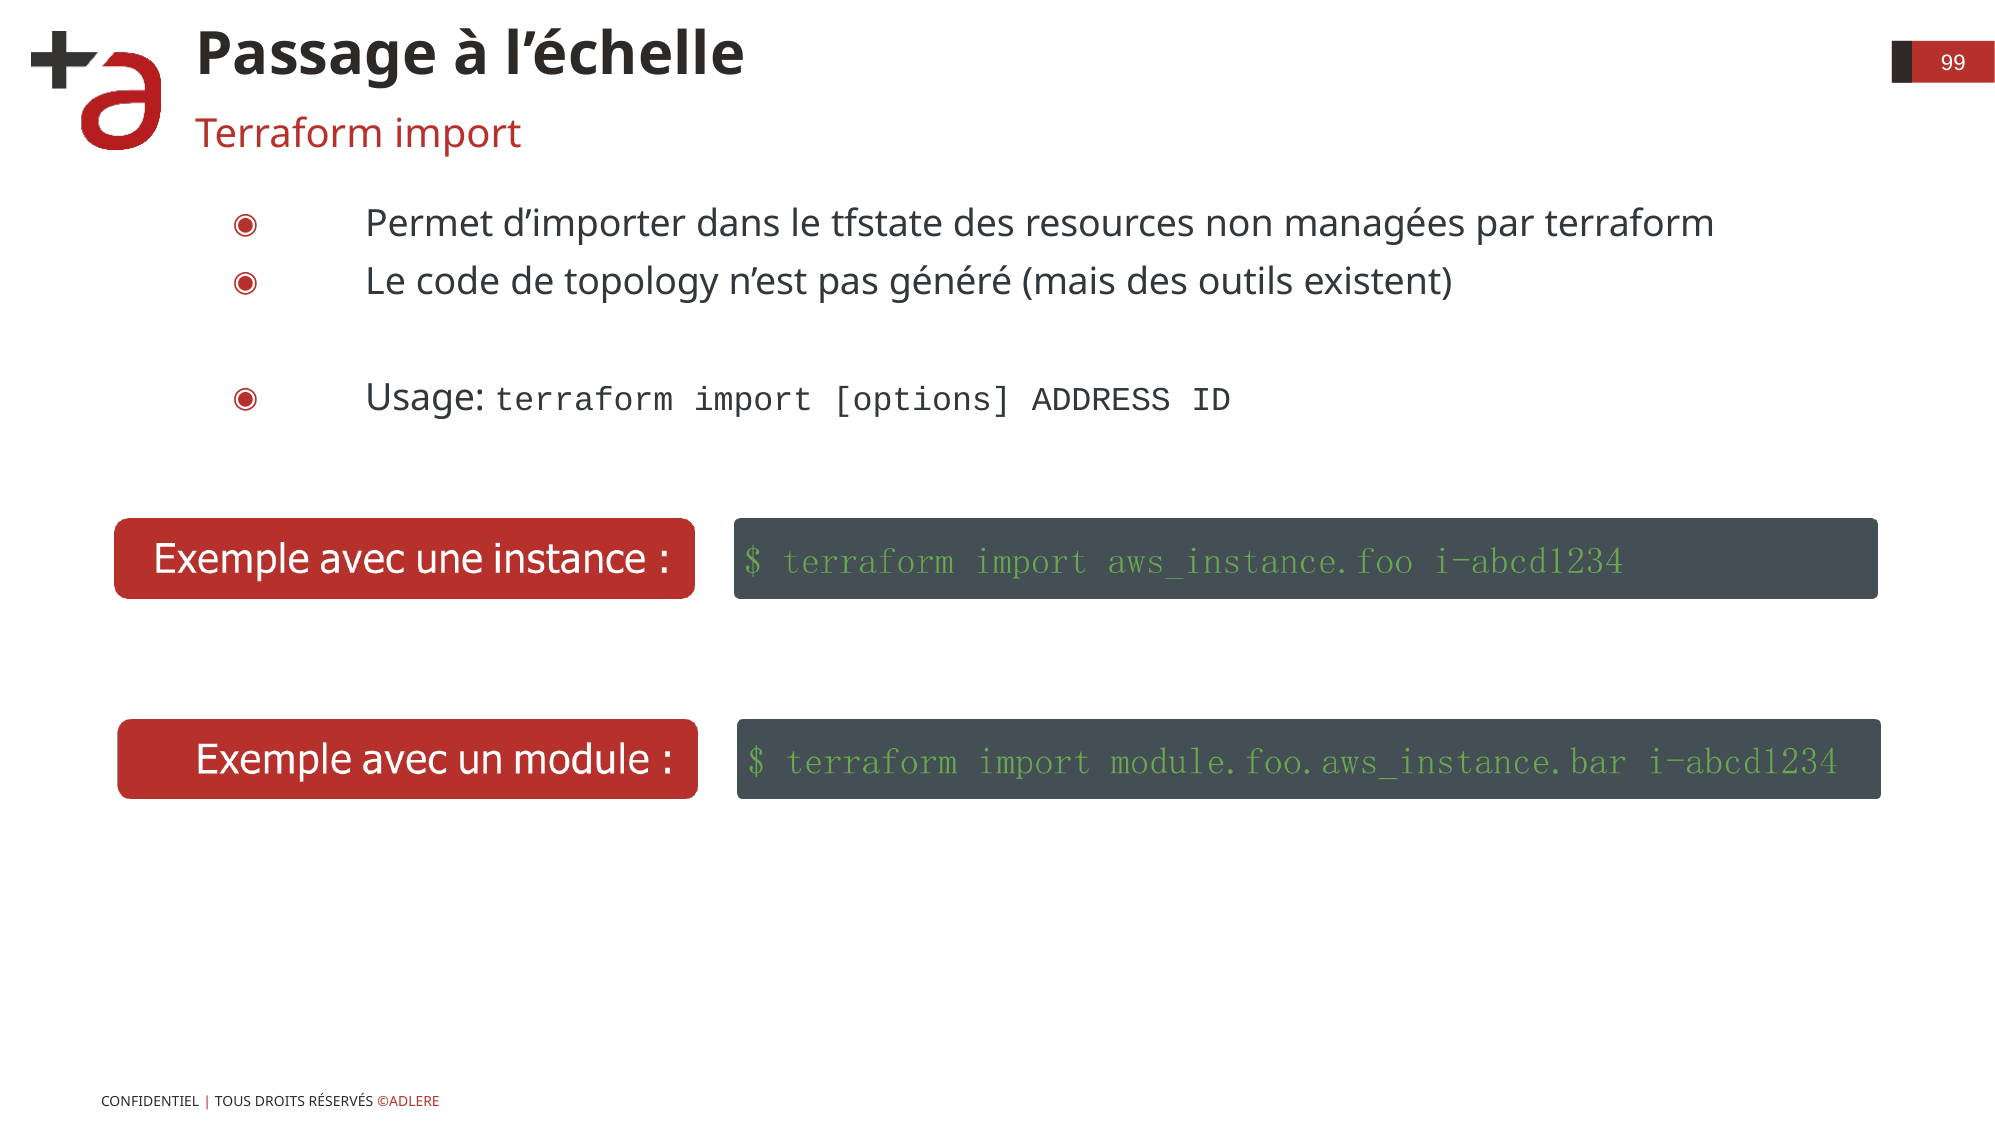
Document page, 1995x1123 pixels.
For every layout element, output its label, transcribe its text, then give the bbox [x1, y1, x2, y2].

title Passage à l’échelle [180, 23, 1838, 95]
slide_number 99 [1912, 41, 1995, 82]
subtitle Terraform import [180, 100, 1838, 172]
text_box Permet d’importer dans le tfstate des resources non managées par terraform Le code de topology n’est pas généré (mais des outils existent) Usage: terraform import [options] ADDRESS ID [230, 197, 1729, 419]
picture [31, 31, 161, 150]
picture [113, 518, 1881, 807]
